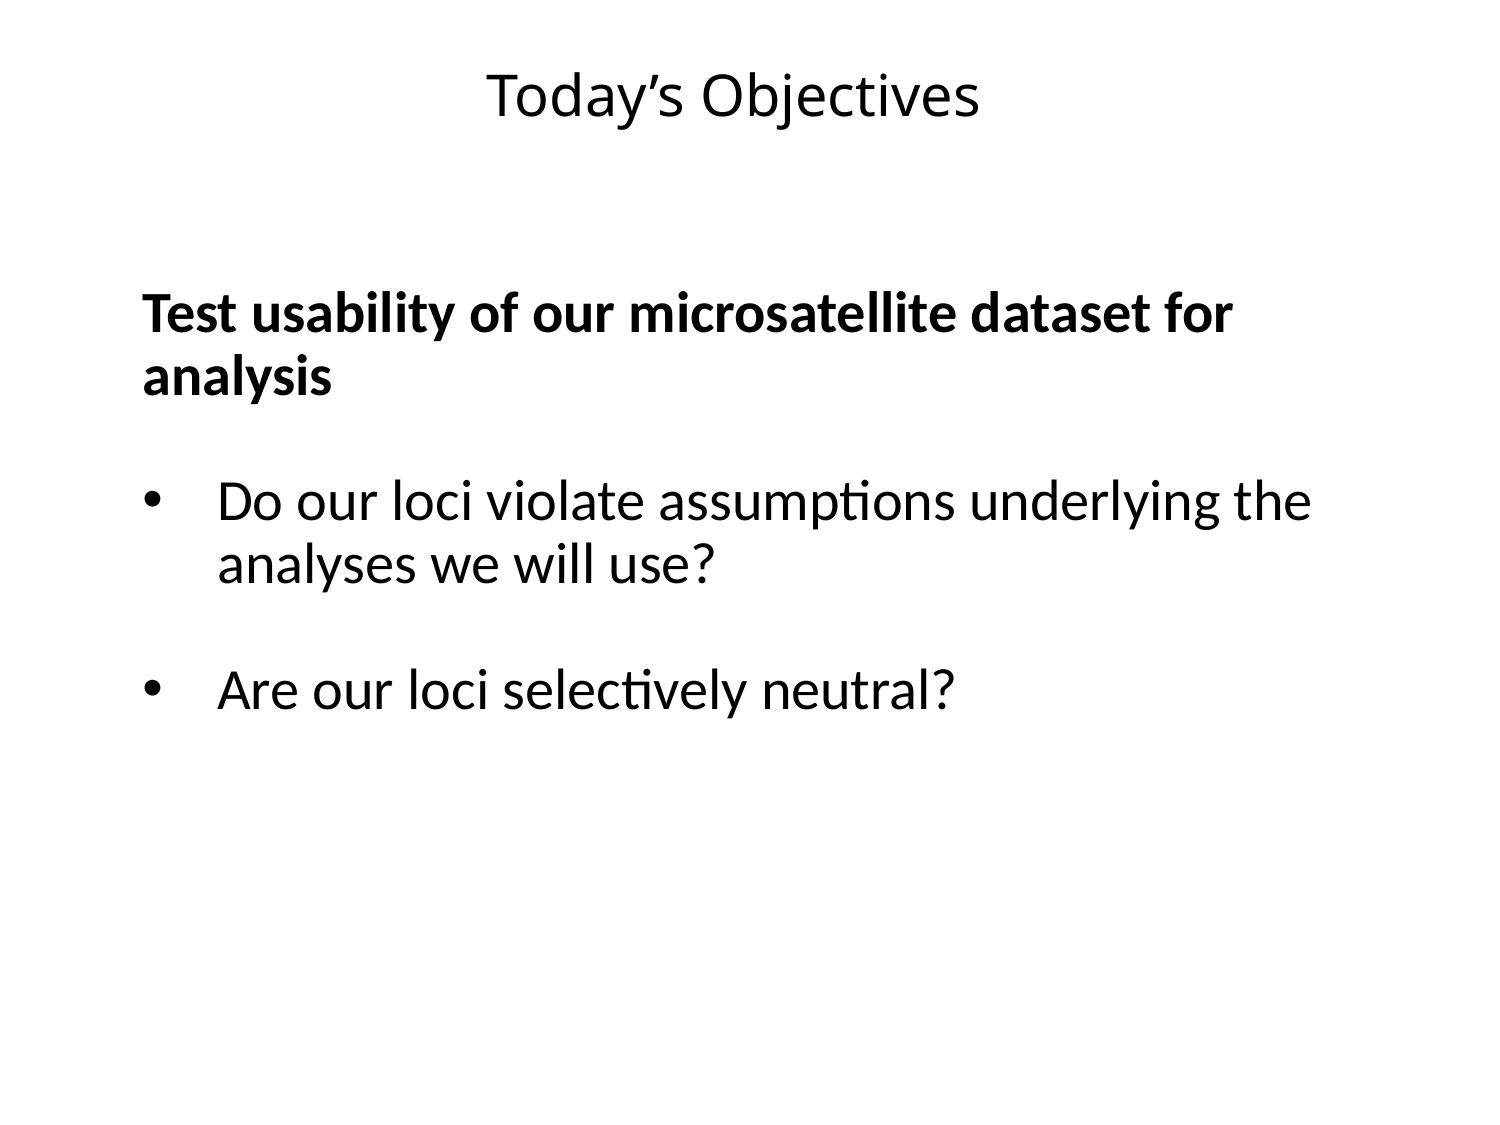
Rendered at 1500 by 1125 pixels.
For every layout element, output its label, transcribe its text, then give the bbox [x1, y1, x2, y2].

text_box Test usability of our microsatellite dataset for analysis Do our loci violate assumptions underlying the analyses we will use? Are our loci selectively neutral? [127, 161, 1428, 968]
title Today’s Objectives [471, 41, 1089, 153]
